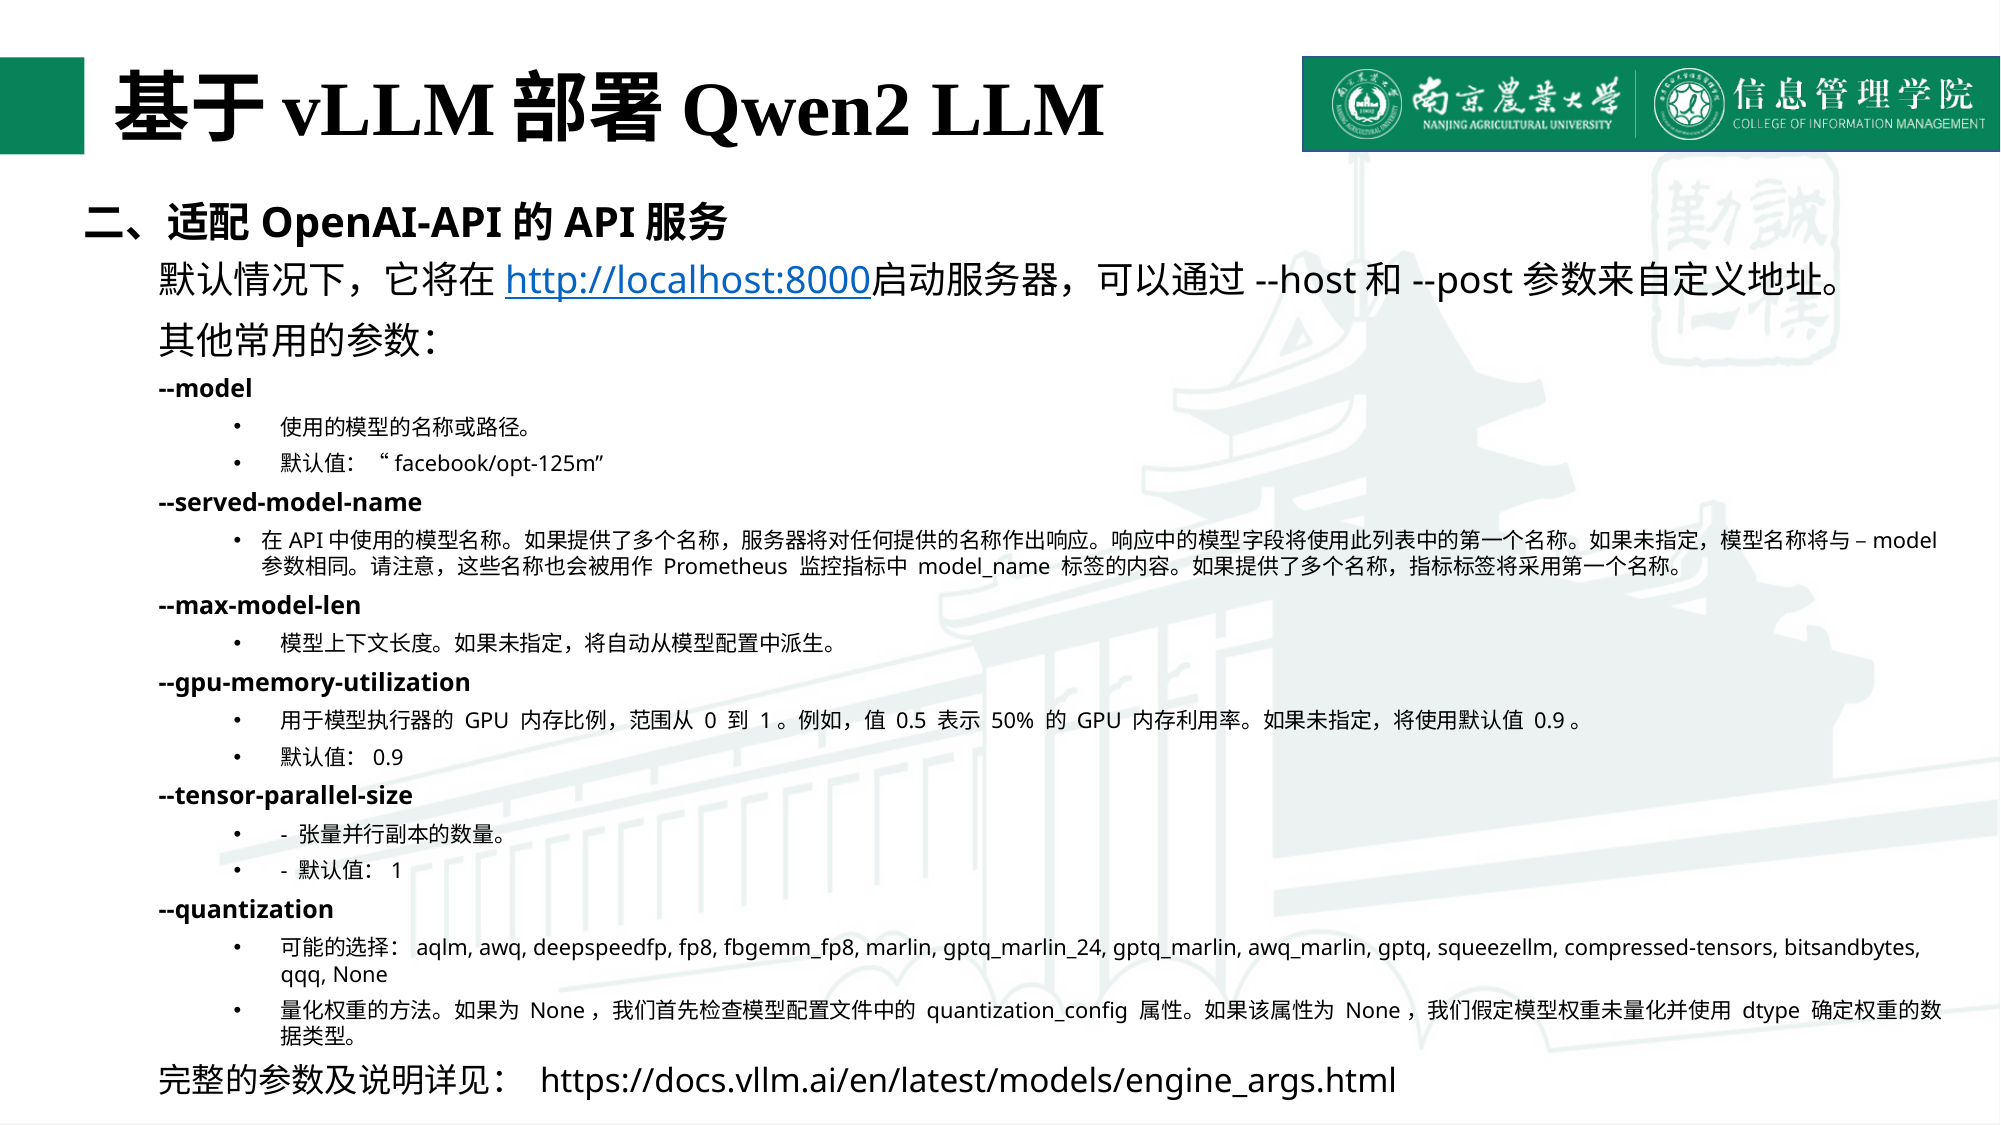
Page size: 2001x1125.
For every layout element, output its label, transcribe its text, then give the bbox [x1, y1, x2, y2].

title 基于vLLM部署Qwen2 LLM [98, 32, 1248, 163]
picture [1332, 68, 1985, 140]
list 二、适配OpenAI-API的API服务 默认情况下，它将在http://localhost:8000启动服务器，可以通过--host和--post参数来自定义地址。 其他常用的参数： --model 使用的模型的名称或路径。 默认值：“facebook/opt-125m” --served-model-name 在API中使用的模型名称。如果提供了多个名称，服务器将对任何提供的名称作出响应。响应中的模型字段将使用此列表中的第一个名称。如果未指定，模型名称将与 –model 参数相同。请注意，这些名称也会被用作 Prometheus 监控指标中 model_name 标签的内容。如果提供了多个名称，指标标签将采用第一个名称。 --max-model-len 模型上下文长度。如果未指定，将自动从模型配置中派生。 --gpu-memory-utilization 用于模型执行器的 GPU 内存比例，范围从 0 到 1。例如，值 0.5 表示 50% 的 GPU 内存利用率。如果未指定，将使用默认值 0.9。 默认值：0.9 --tensor-parallel-size - 张量并行副本的数量。 - 默认值：1 --quantization 可能的选择：aqlm, awq, deepspeedfp, fp8, fbgemm_fp8, marlin, gptq_marlin_24, gptq_marlin, awq_marlin, gptq, squeezellm, compressed-tensors, bitsandbytes, qqq, None 量化权重的方法。如果为 None，我们首先检查模型配置文件中的 quantization_config 属性。如果该属性为 None，我们假定模型权重未量化并使用 dtype 确定权重的数据类型。 完整的参数及说明详见： https://docs.vllm.ai/en/latest/models/engine_args.html [68, 163, 1967, 1101]
